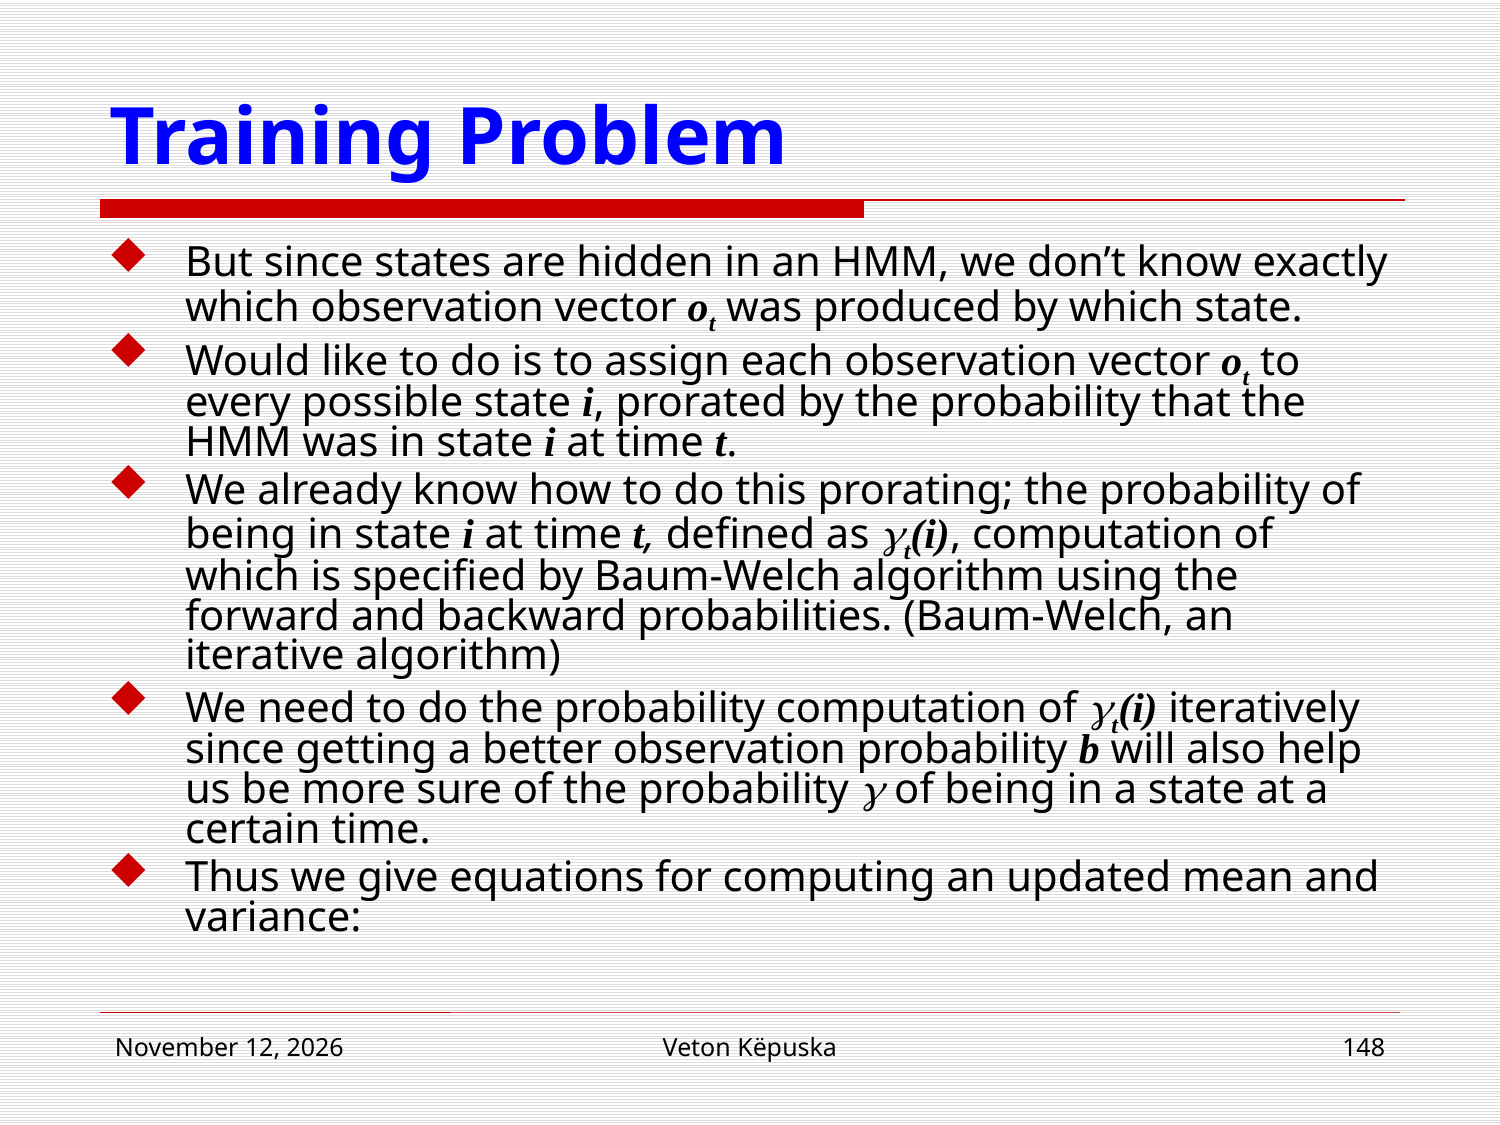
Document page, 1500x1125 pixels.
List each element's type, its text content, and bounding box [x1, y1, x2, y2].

list But since states are hidden in an HMM, we don’t know exactly which observation vector ot was produced by which state. Would like to do is to assign each observation vector ot to every possible state i, prorated by the probability that the HMM was in state i at time t. We already know how to do this prorating; the probability of being in state i at time t, defined as t(i), computation of which is specified by Baum-Welch algorithm using the forward and backward probabilities. (Baum-Welch, an iterative algorithm) We need to do the probability computation of t(i) iteratively since getting a better observation probability b will also help us be more sure of the probability  of being in a state at a certain time. Thus we give equations for computing an updated mean and variance: [92, 237, 1406, 988]
title Training Problem [93, 49, 1407, 188]
slide_number 148 [1074, 1024, 1401, 1103]
footer Veton Këpuska [512, 1024, 988, 1103]
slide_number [99, 1024, 426, 1103]
